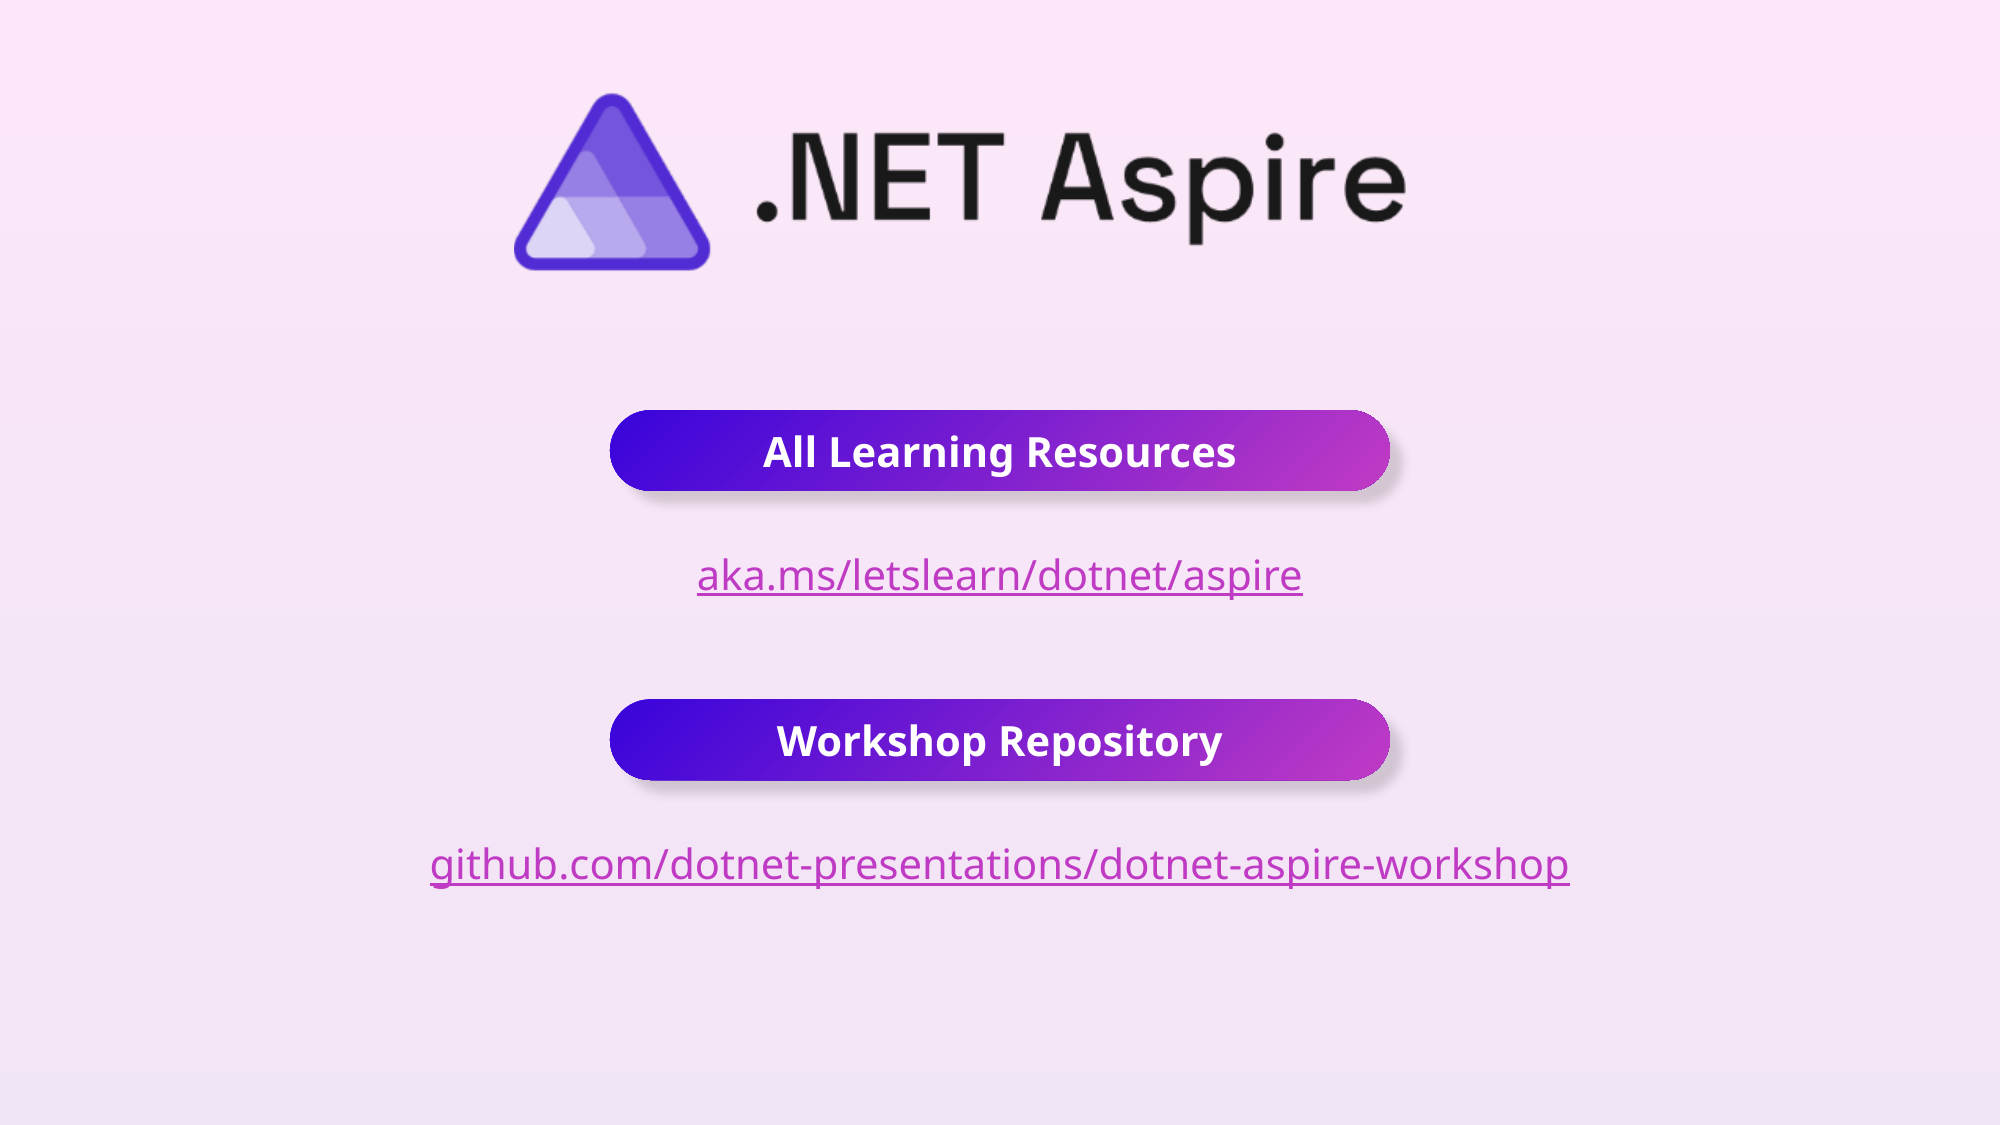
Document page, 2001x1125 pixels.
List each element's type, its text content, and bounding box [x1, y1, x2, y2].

text_box aka.ms/letslearn/dotnet/aspire [609, 541, 1390, 606]
text_box Workshop Repository [609, 699, 1390, 781]
text_box github.com/dotnet-presentations/dotnet-aspire-workshop [265, 830, 1734, 895]
picture [514, 67, 1486, 329]
text_box All Learning Resources [609, 410, 1390, 491]
